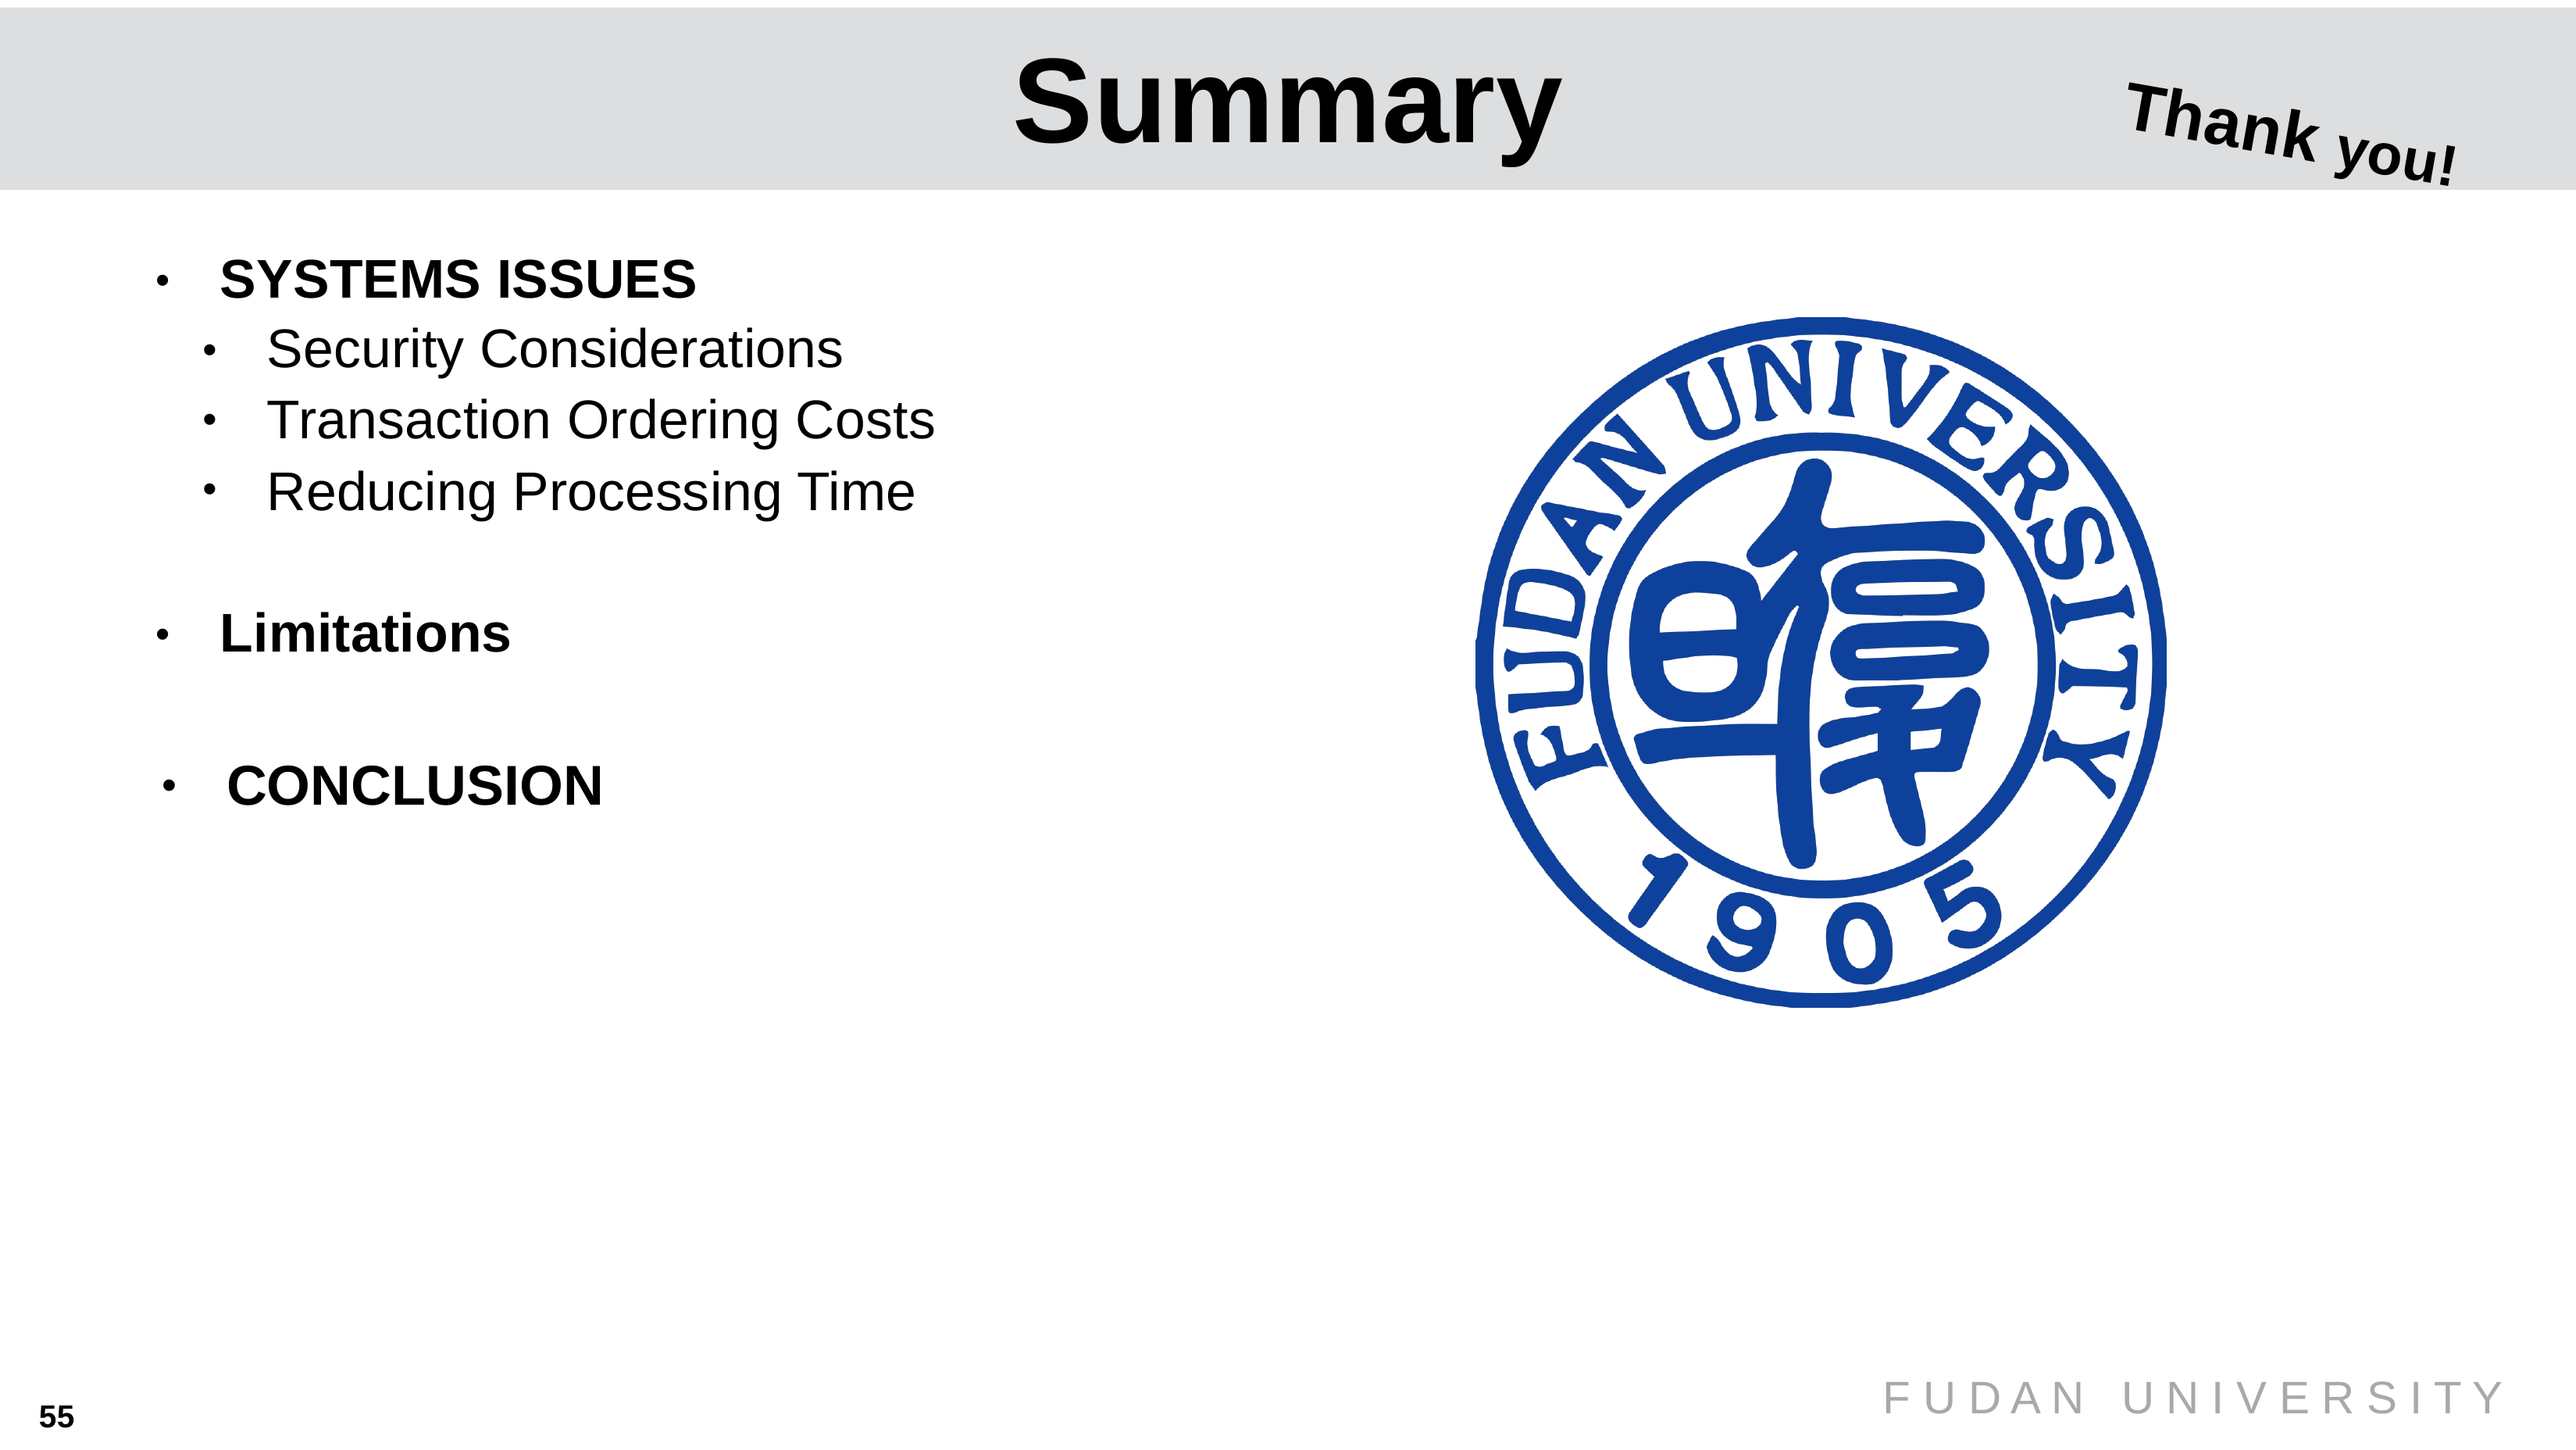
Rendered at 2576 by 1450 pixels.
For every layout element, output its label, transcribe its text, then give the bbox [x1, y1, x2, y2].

text_box F U D A N U N I V E R S I T Y [1881, 1386, 2576, 1423]
text_box • • • [201, 300, 225, 512]
text_box Security Considerations Transaction Ordering Costs Reducing Processing Time [265, 307, 1374, 521]
text_box CONCLUSION [224, 747, 956, 816]
text_box • [160, 755, 185, 809]
text_box • [154, 251, 178, 302]
title Summary [1011, 20, 1565, 264]
text_box [0, 7, 2576, 190]
picture [1475, 317, 2167, 1009]
text_box Thank you! [2117, 84, 2488, 212]
text_box • [154, 605, 178, 656]
text_box SYSTEMS ISSUES [218, 241, 771, 309]
slide_number 55 [34, 1401, 80, 1450]
text_box Limitations [218, 595, 809, 663]
